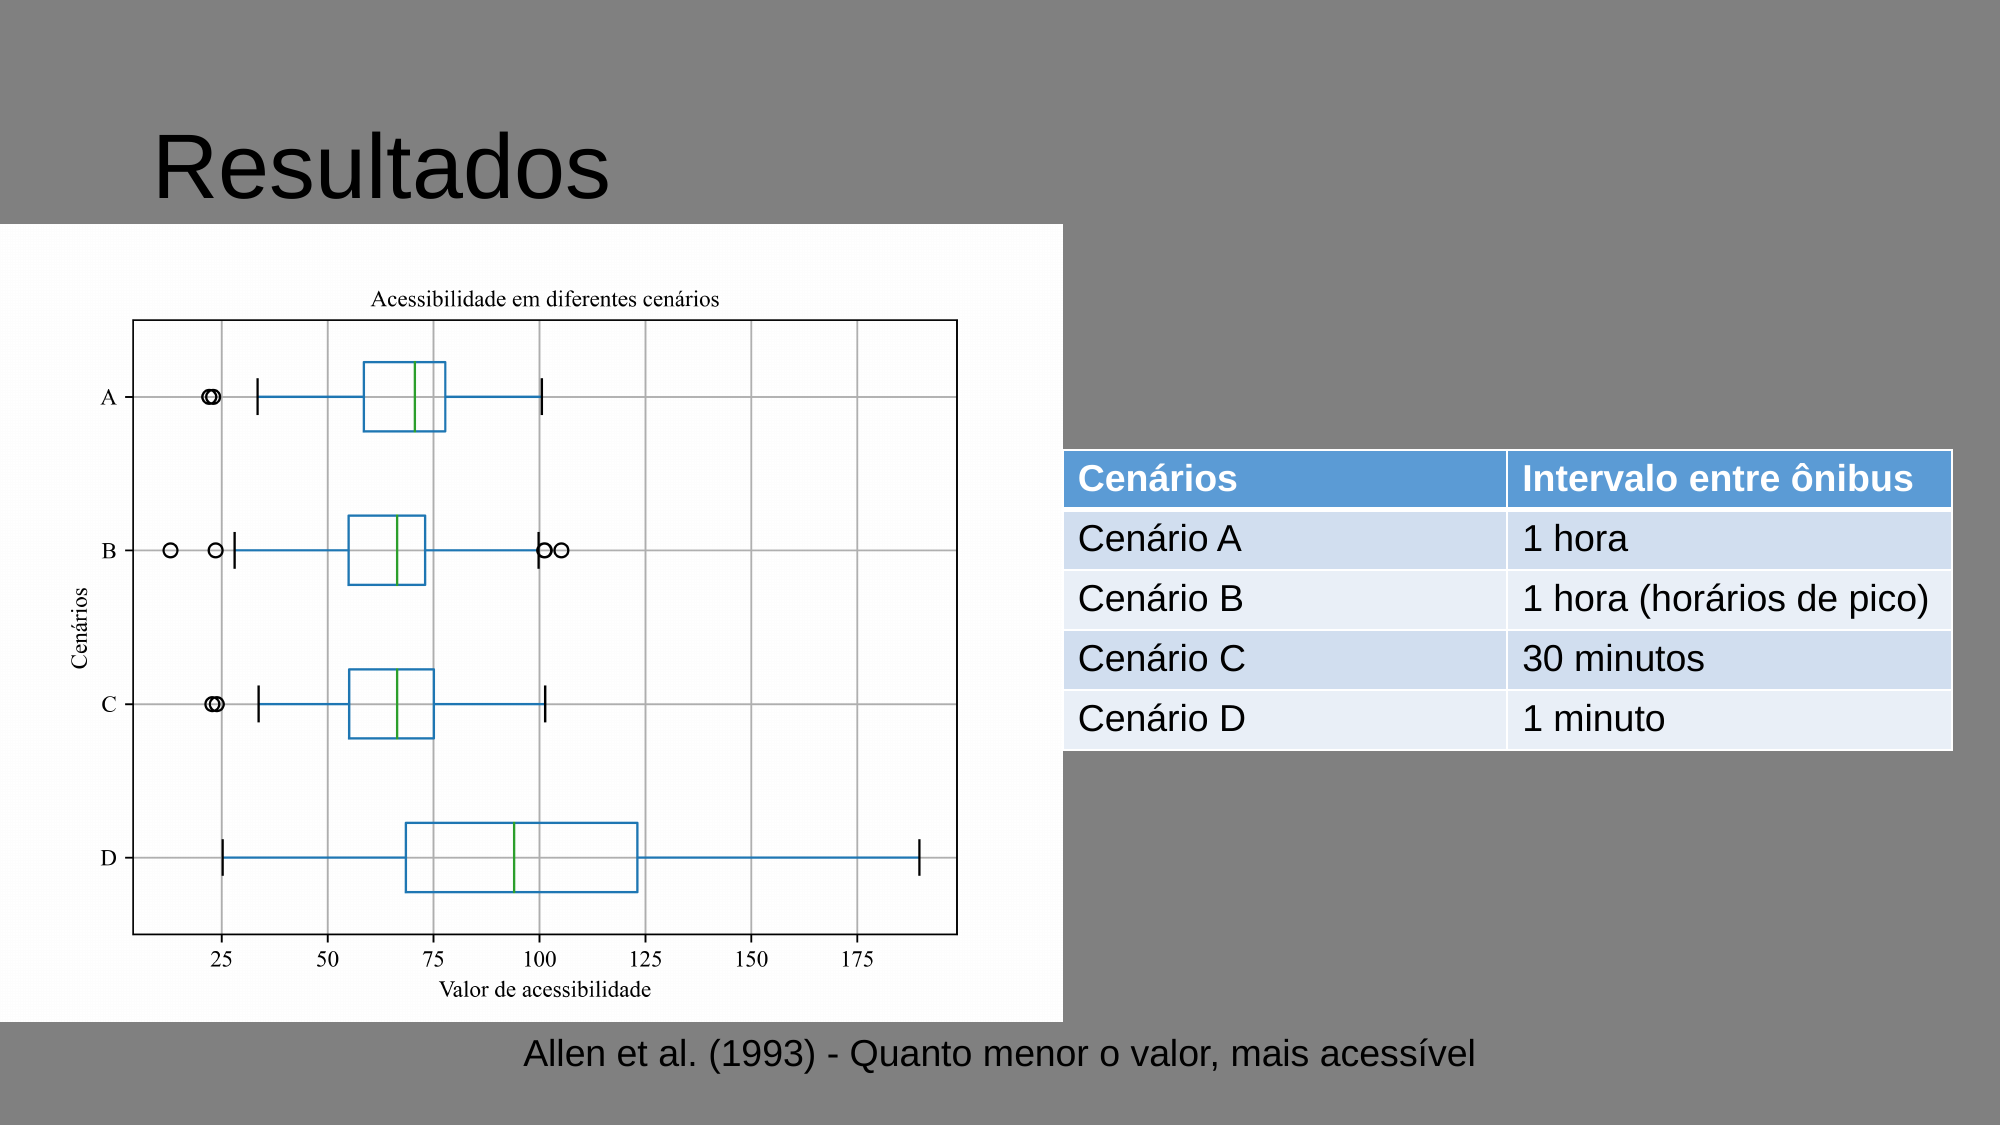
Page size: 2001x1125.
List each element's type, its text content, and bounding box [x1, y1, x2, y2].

title Resultados [137, 59, 1863, 278]
table_cell 1 hora (horários de pico) [1508, 571, 1951, 629]
text_box Allen et al. (1993) - Quanto menor o valor, mais acessível [464, 1021, 1536, 1082]
table_cell 1 minuto [1508, 691, 1951, 749]
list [0, 224, 1063, 1022]
table_cell 1 hora [1508, 512, 1951, 569]
table_cell Cenário B [1067, 571, 1506, 629]
slide_number [1412, 1042, 1863, 1103]
table_cell Cenário C [1067, 631, 1506, 689]
table_header Intervalo entre ônibus [1508, 451, 1951, 507]
table_cell Cenário D [1067, 691, 1506, 749]
table_header Cenários [1067, 451, 1506, 507]
table_cell Cenário A [1067, 512, 1506, 569]
table_cell 30 minutos [1508, 631, 1951, 689]
